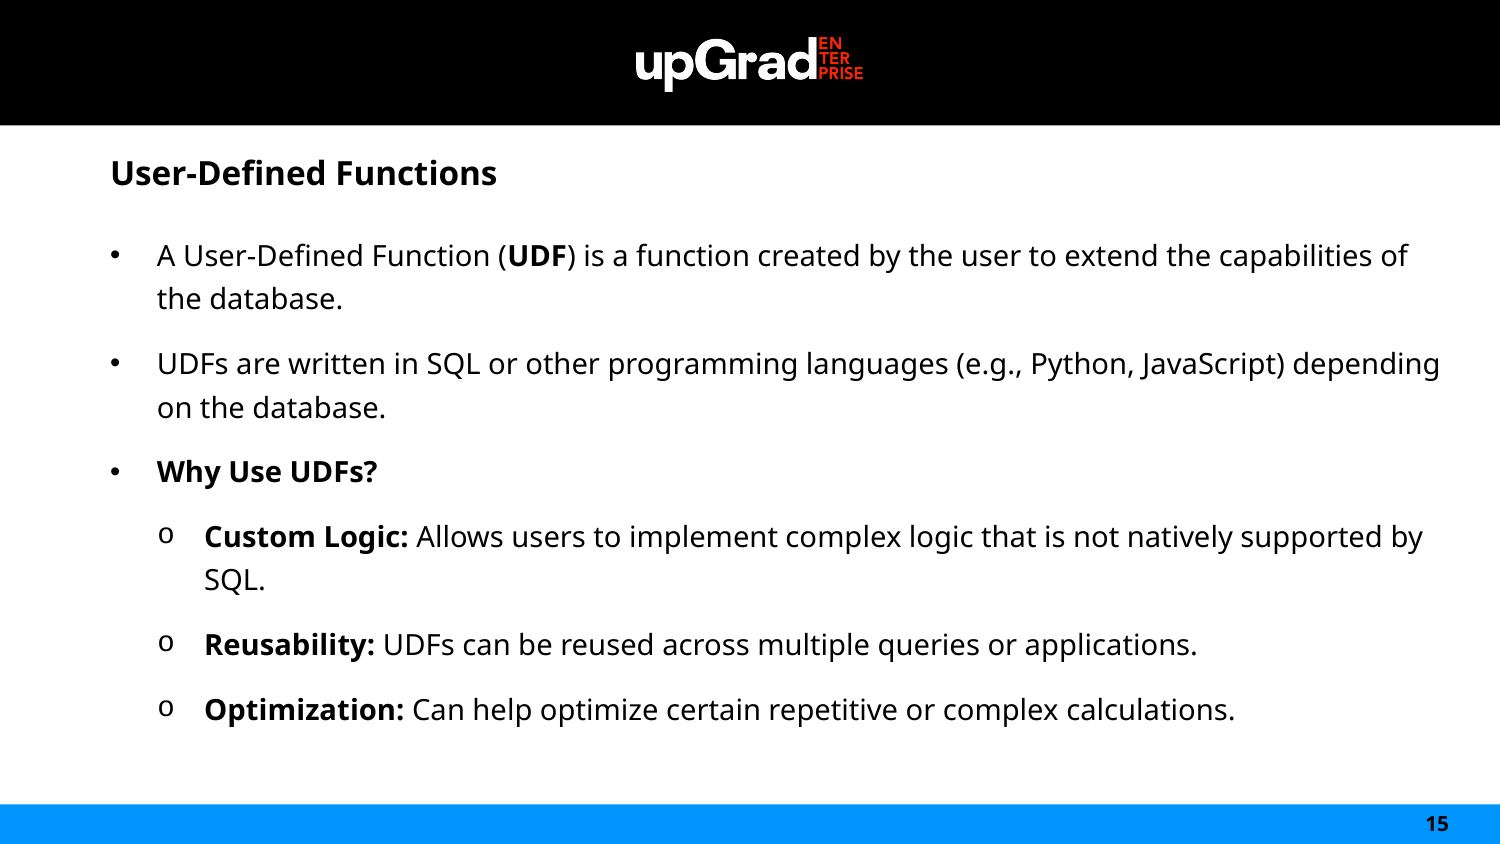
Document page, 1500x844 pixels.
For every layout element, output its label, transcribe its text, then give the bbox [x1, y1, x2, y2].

text_box A User-Defined Function (UDF) is a function created by the user to extend the capabilities of the database. UDFs are written in SQL or other programming languages (e.g., Python, JavaScript) depending on the database. Why Use UDFs? Custom Logic: Allows users to implement complex logic that is not natively supported by SQL. Reusability: UDFs can be reused across multiple queries or applications. Optimization: Can help optimize certain repetitive or complex calculations. [95, 220, 1469, 798]
slide_number 15 [1402, 802, 1464, 844]
text_box User-Defined Functions [95, 145, 1043, 200]
picture [636, 37, 863, 92]
